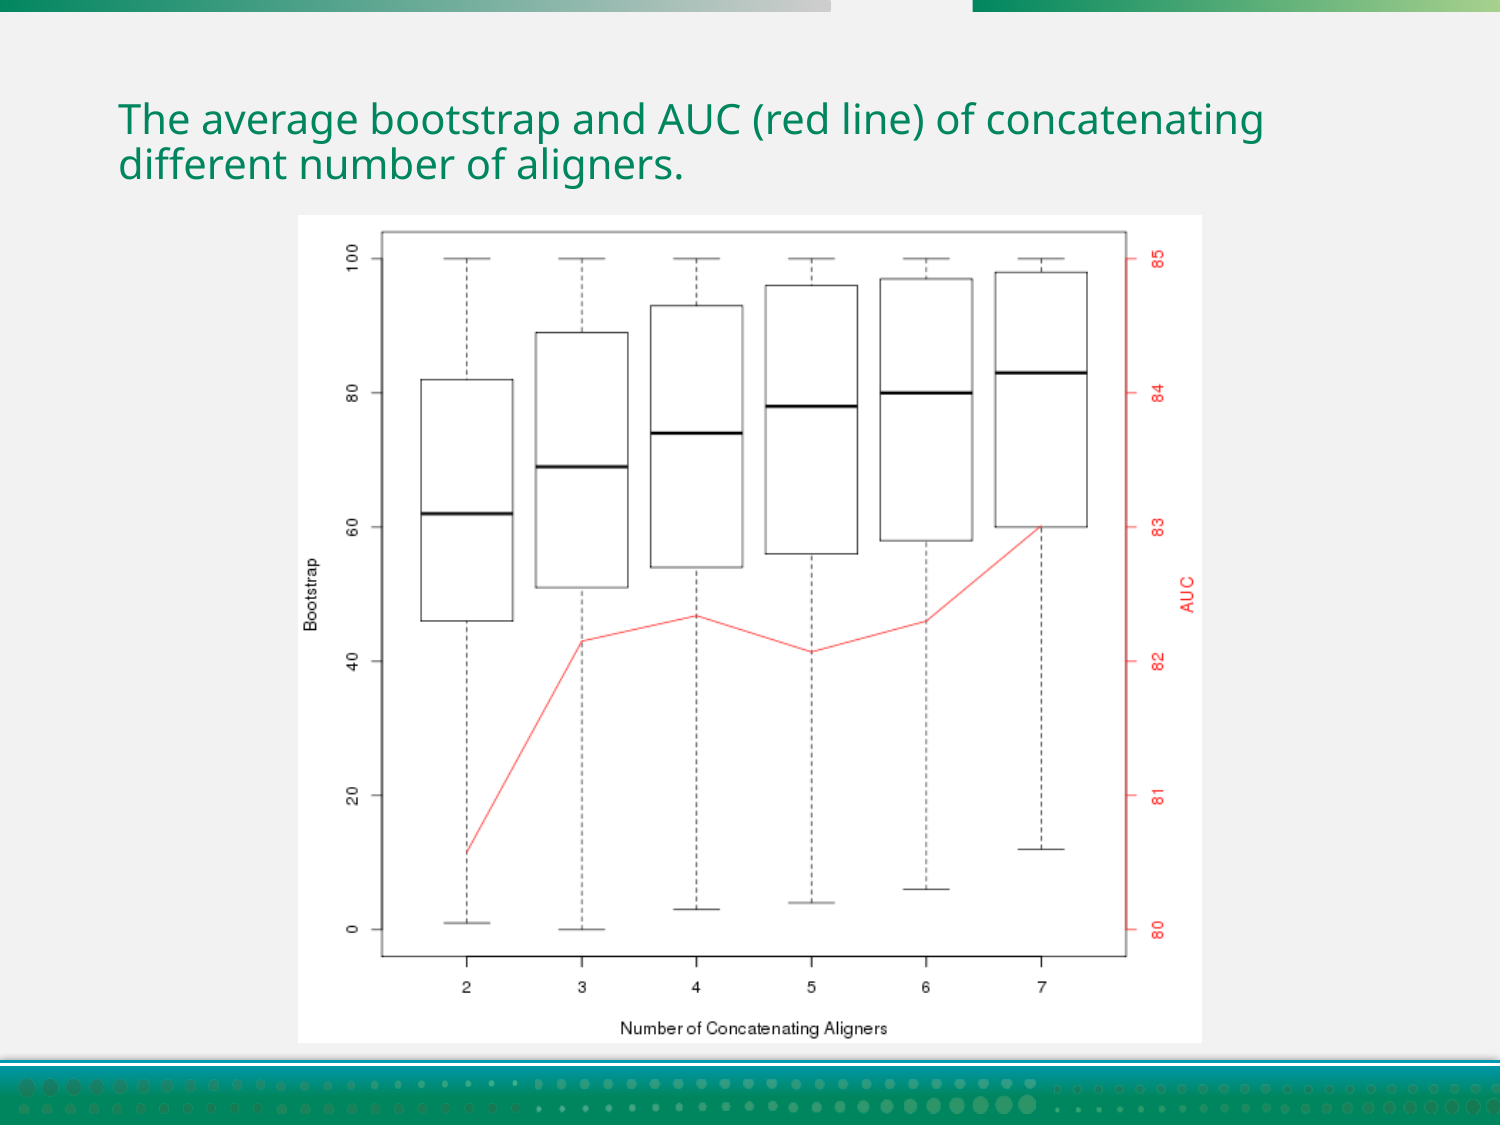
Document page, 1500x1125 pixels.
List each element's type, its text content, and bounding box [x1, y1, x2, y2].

title The average bootstrap and AUC (red line) of concatenating different number of aligners. [103, 59, 1397, 278]
picture [298, 215, 1202, 1043]
